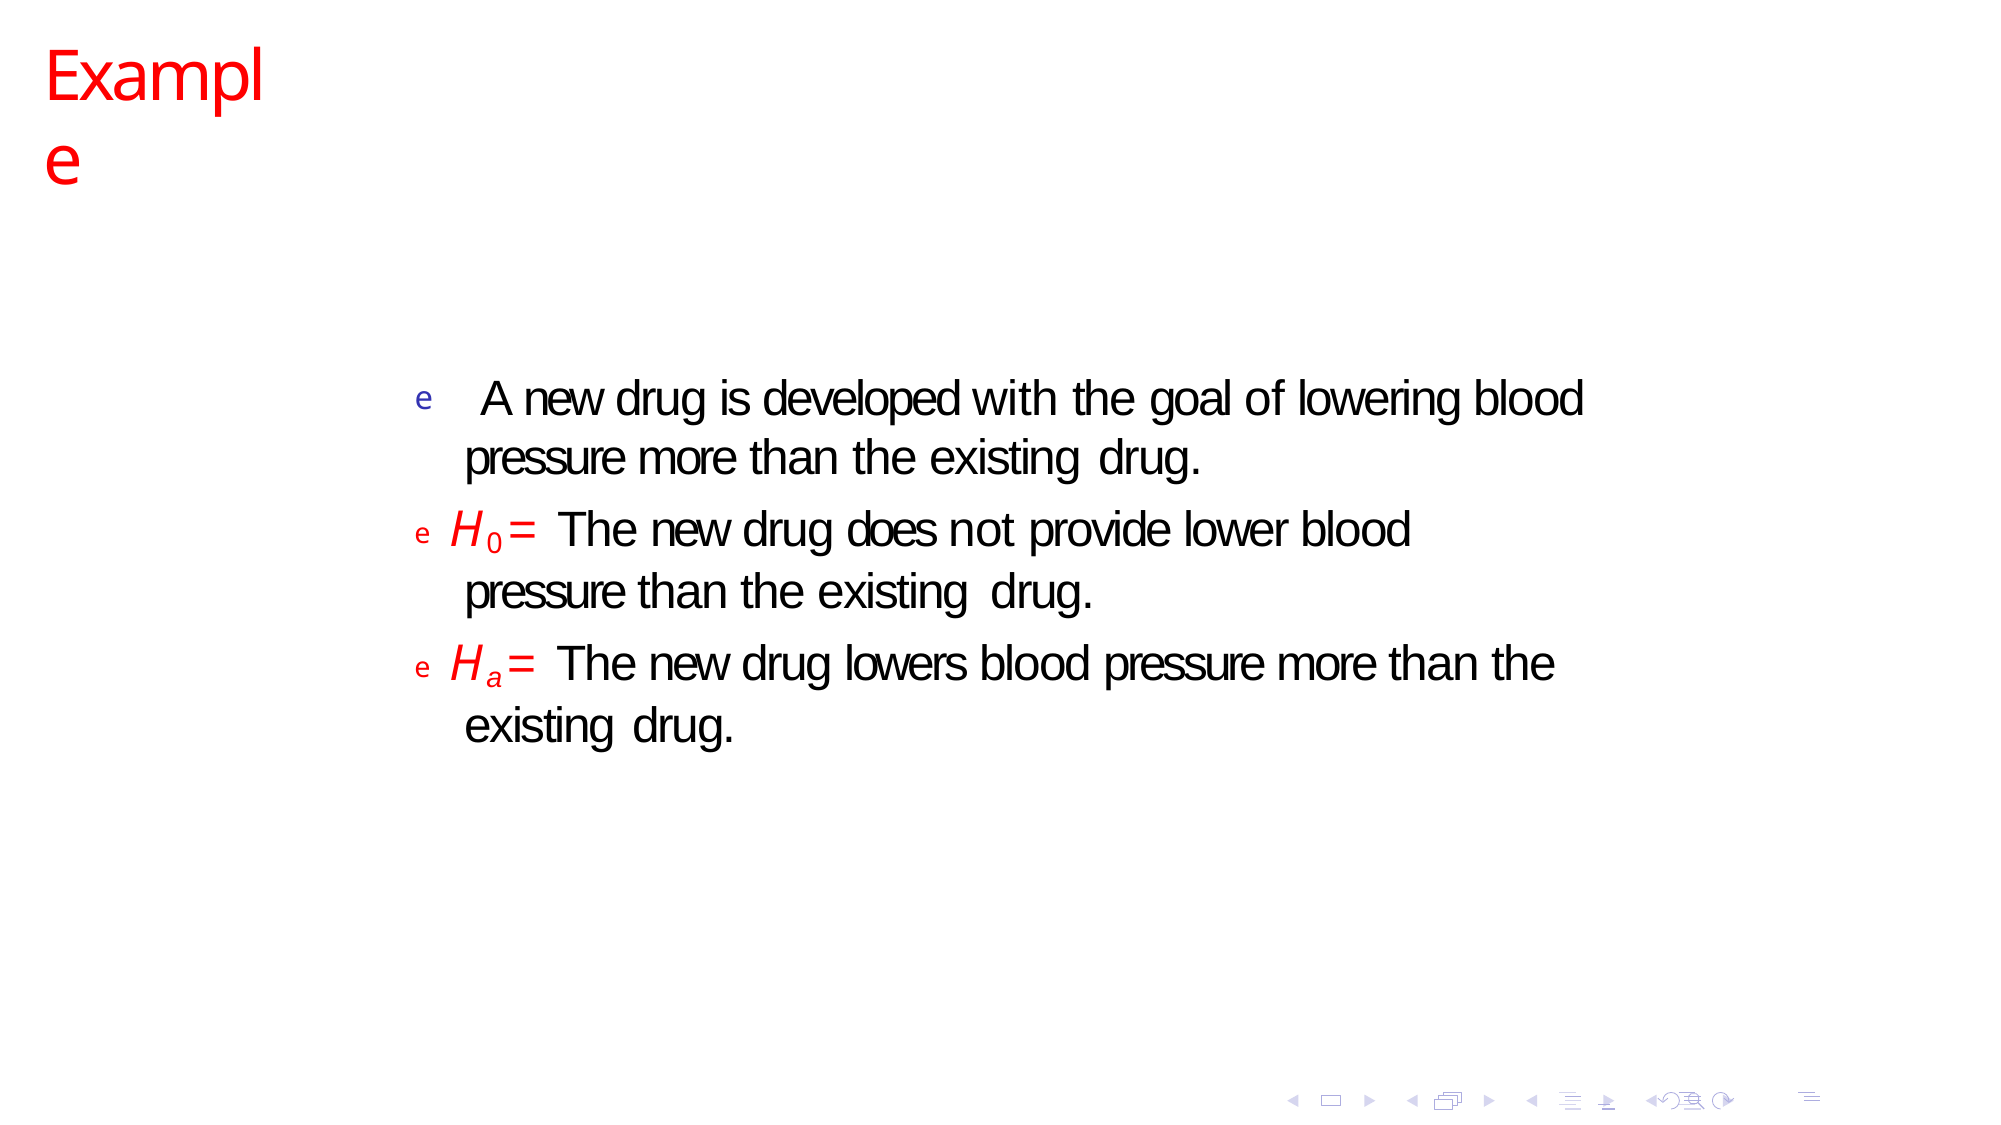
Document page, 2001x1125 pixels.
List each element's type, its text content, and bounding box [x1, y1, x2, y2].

text_box [1723, 1098, 1734, 1103]
text_box A new drug is developed with the goal of lowering blood pressure more than the existing drug. [460, 361, 1623, 485]
text_box [1688, 1093, 1699, 1104]
title Example [39, 25, 284, 219]
text_box [1712, 1092, 1729, 1109]
text_box [1663, 1092, 1680, 1109]
text_box e H0= The new drug does not provide lower blood pressure than the existing drug. e Ha= The new drug lowers blood pressure more than the existing drug. [410, 493, 1601, 753]
text_box e [410, 372, 445, 417]
text_box [1657, 1098, 1668, 1103]
